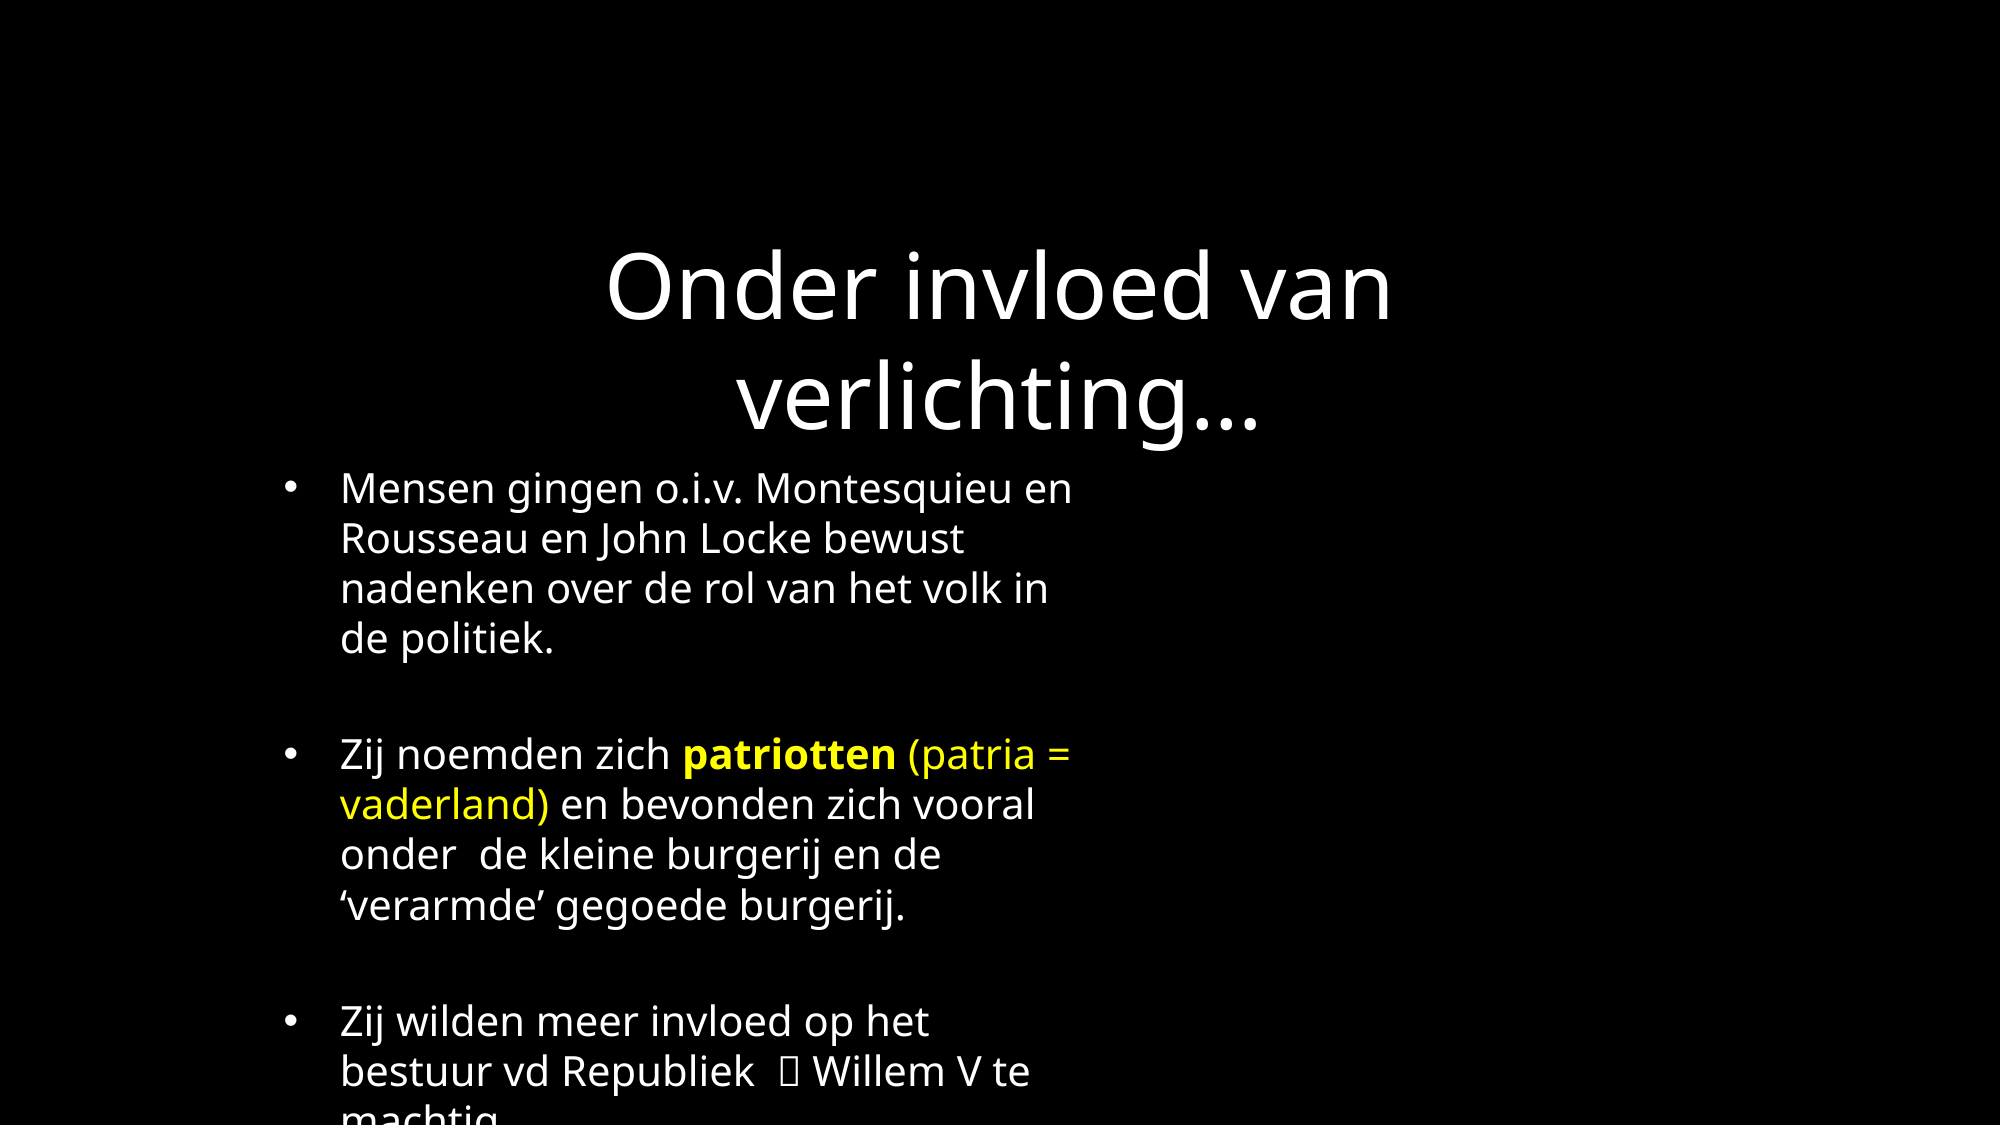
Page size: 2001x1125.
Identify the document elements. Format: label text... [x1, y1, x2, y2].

text_box Onder invloed van verlichting… [324, 243, 1675, 432]
text_box Mensen gingen o.i.v. Montesquieu en Rousseau en John Locke bewust nadenken over de rol van het volk in de politiek. Zij noemden zich patriotten (patria = vaderland) en bevonden zich vooral onder de kleine burgerij en de ‘verarmde’ gegoede burgerij. Zij wilden meer invloed op het bestuur vd Republiek  Willem V te machtig [268, 454, 1100, 1125]
